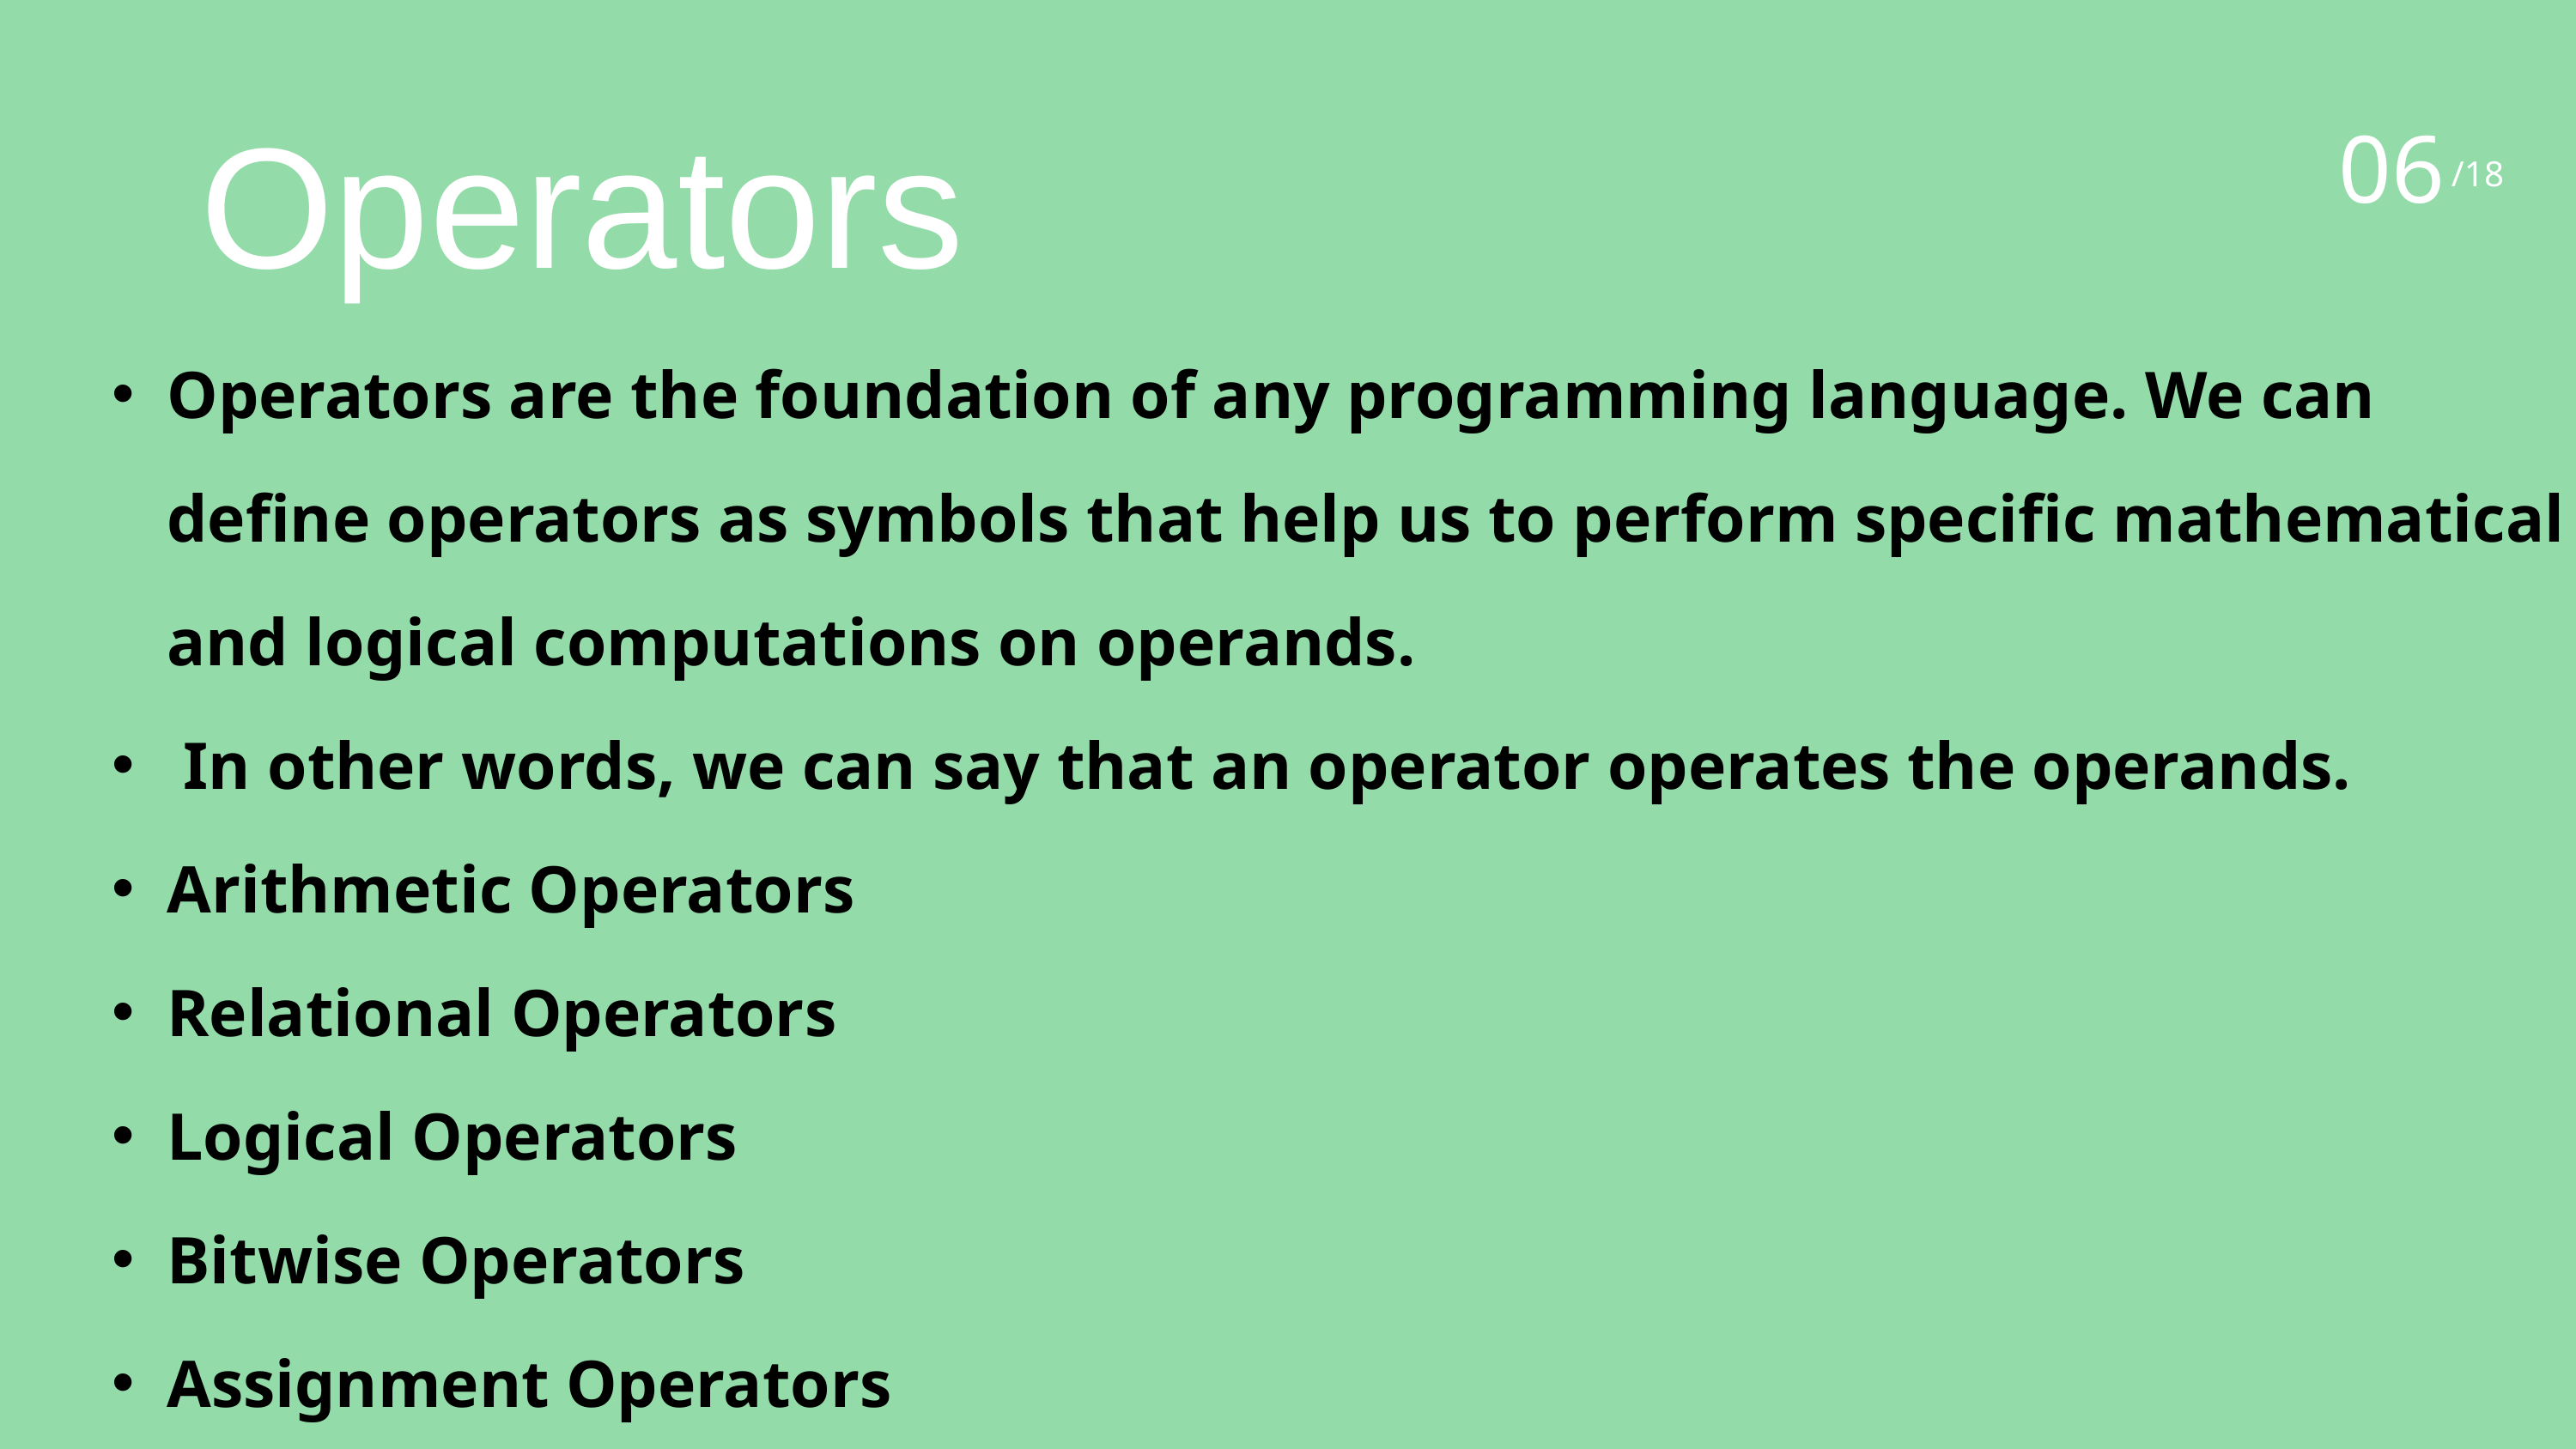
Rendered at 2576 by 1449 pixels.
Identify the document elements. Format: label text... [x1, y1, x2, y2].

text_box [2232, 87, 2505, 201]
text_box Operators are the foundation of any programming language. We can define operators as symbols that help us to perform specific mathematical and logical computations on operands. In other words, we can say that an operator operates the operands. Arithmetic Operators Relational Operators Logical Operators Bitwise Operators Assignment Operators Other Operators [57, 307, 2576, 1449]
text_box Operators [24, 16, 1188, 303]
